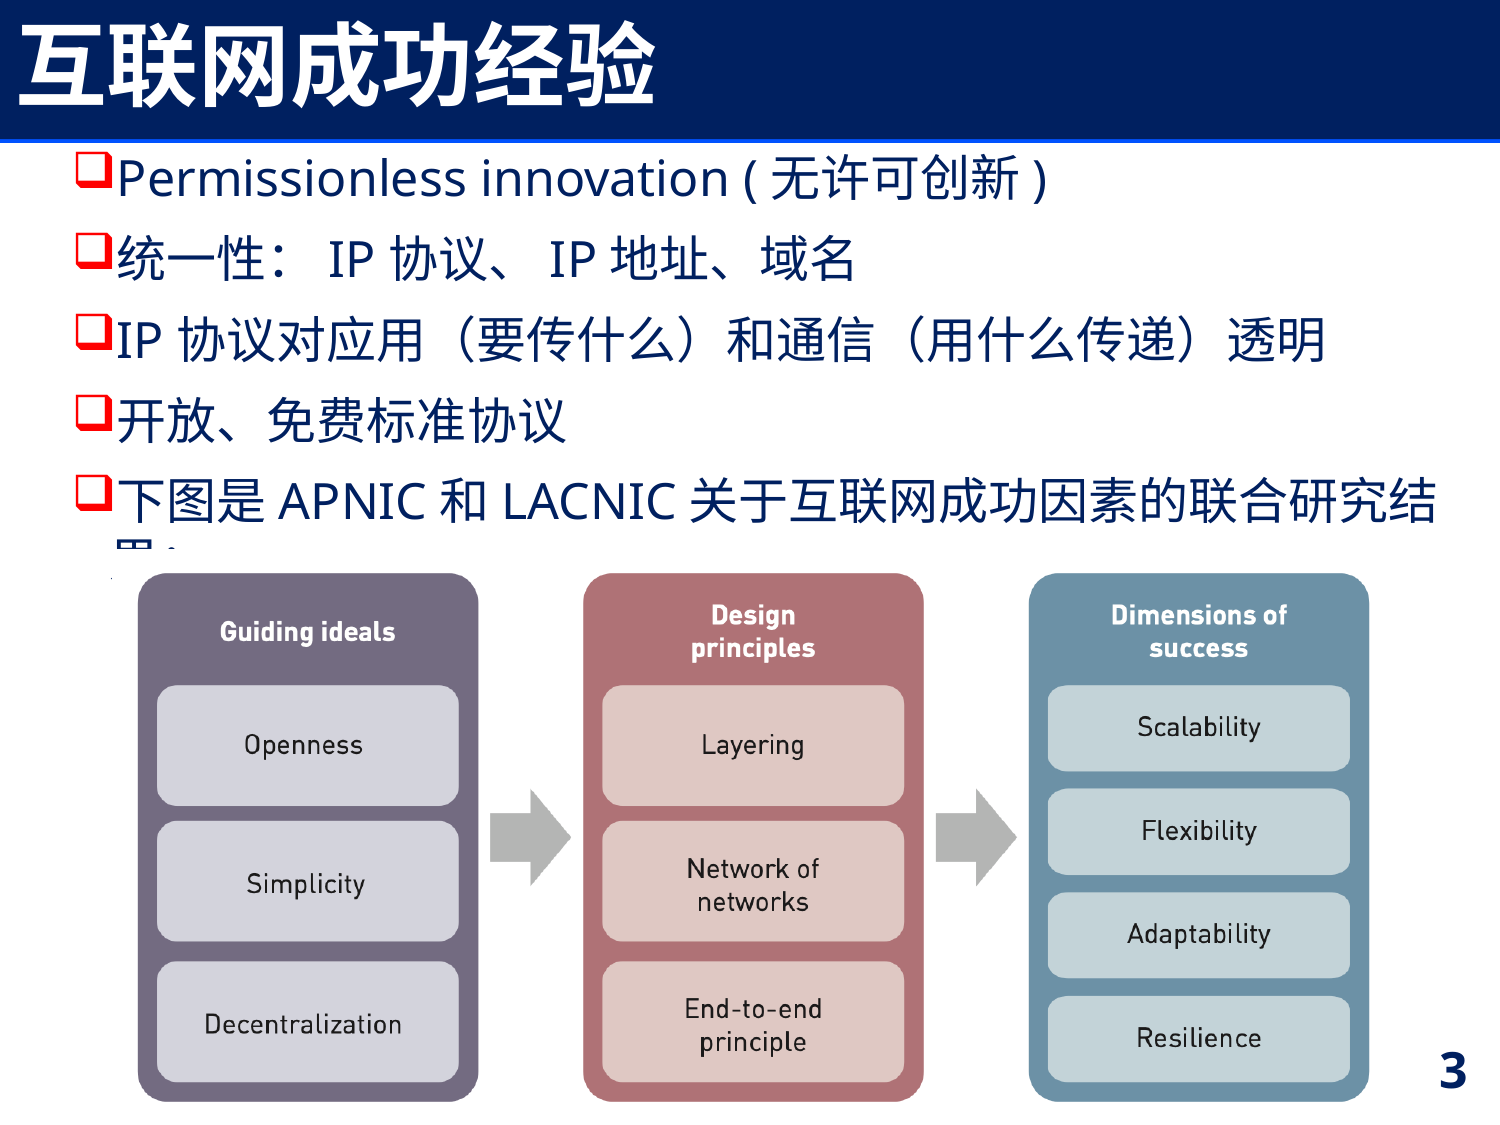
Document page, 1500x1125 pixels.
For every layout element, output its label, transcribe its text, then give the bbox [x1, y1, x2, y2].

slide_number 3 [1388, 1042, 1484, 1103]
list Permissionless innovation (无许可创新) 统一性：IP协议、IP地址、域名 IP协议对应用（要传什么）和通信（用什么传递）透明 开放、免费标准协议 下图是APNIC和LACNIC关于互联网成功因素的联合研究结果： [56, 139, 1484, 528]
picture [112, 549, 1388, 1125]
title 互联网成功经验 [0, 0, 1500, 140]
